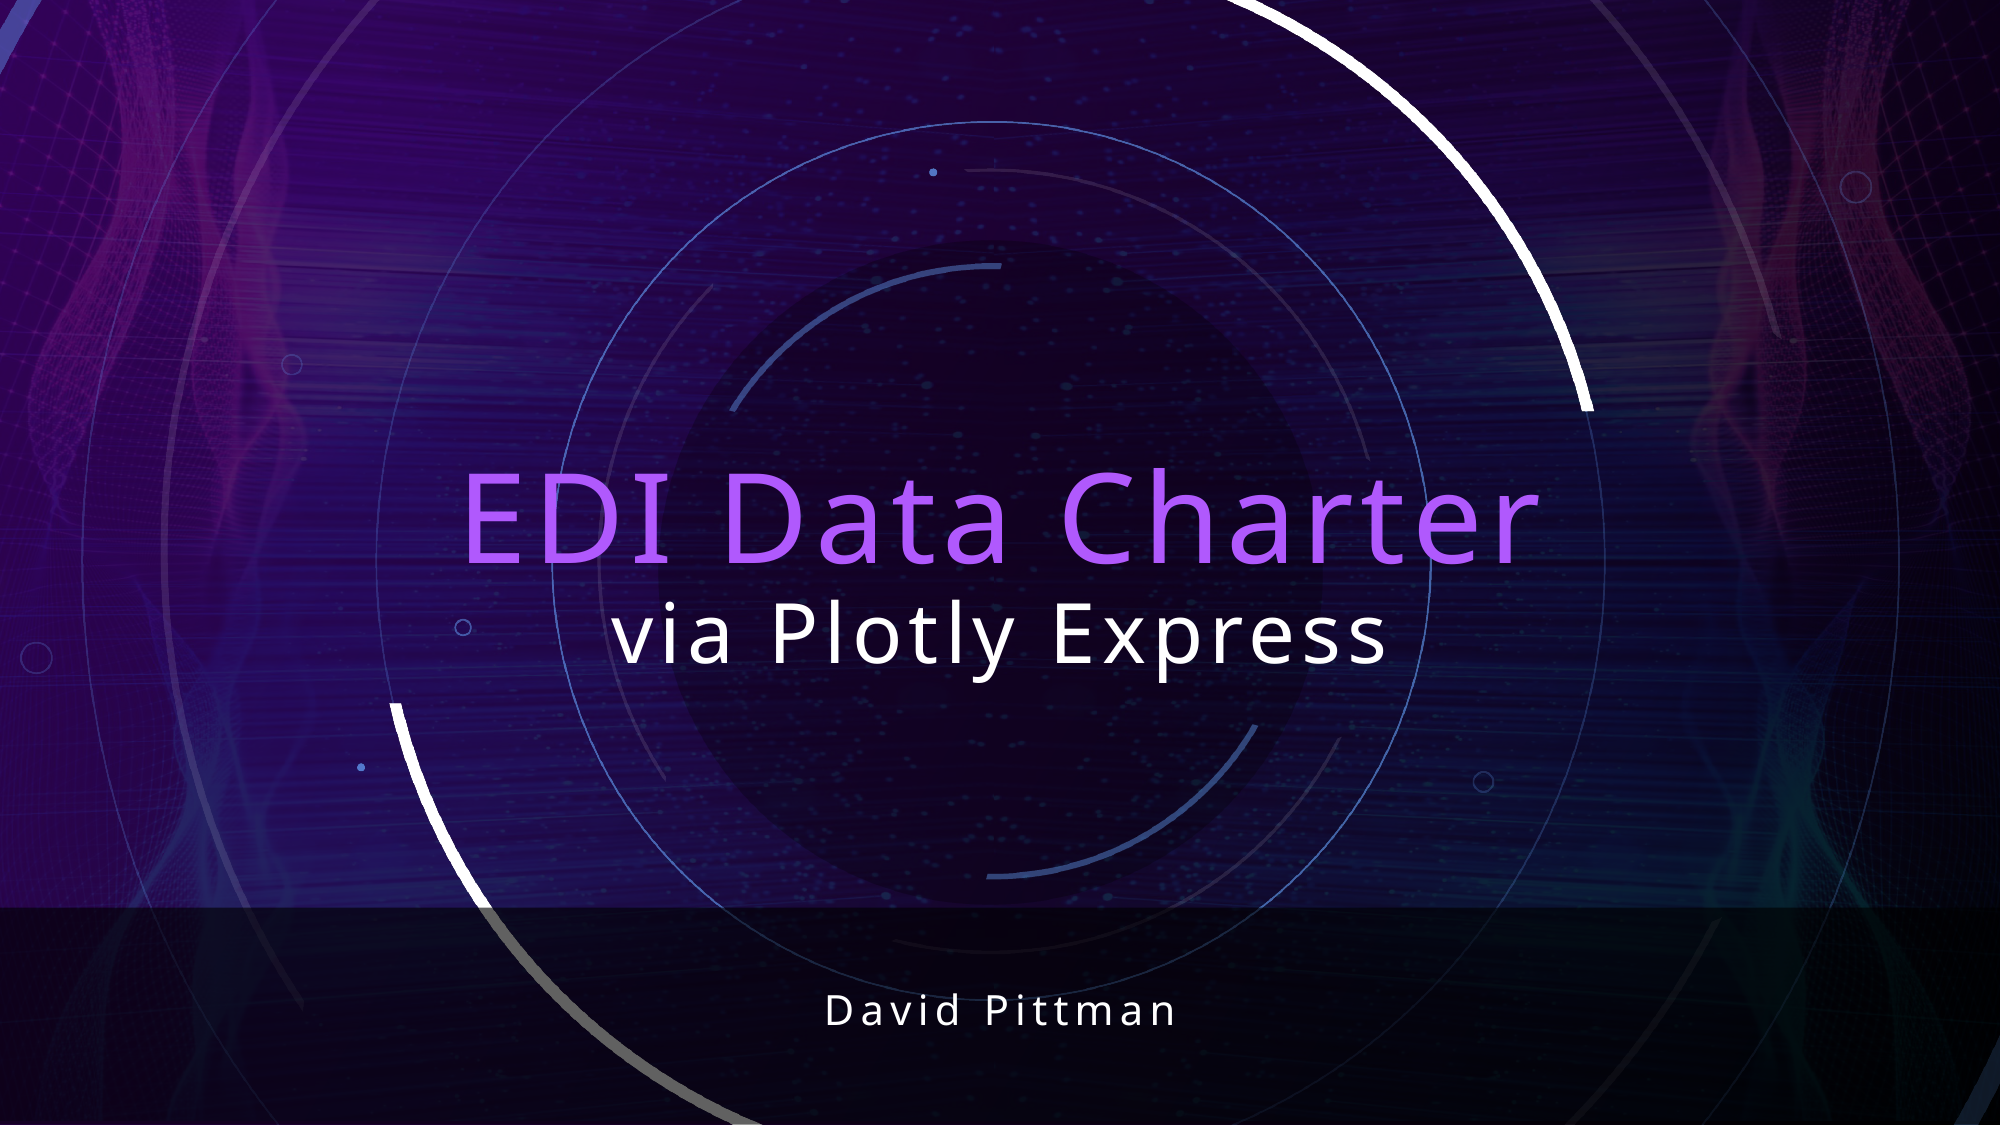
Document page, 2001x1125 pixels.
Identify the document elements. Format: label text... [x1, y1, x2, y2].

subtitle via Plotly Express [0, 583, 2000, 712]
picture [0, 712, 2000, 907]
title EDI Data Charter [0, 414, 2000, 583]
picture [0, 0, 2000, 414]
list David Pittman [0, 907, 2000, 1125]
